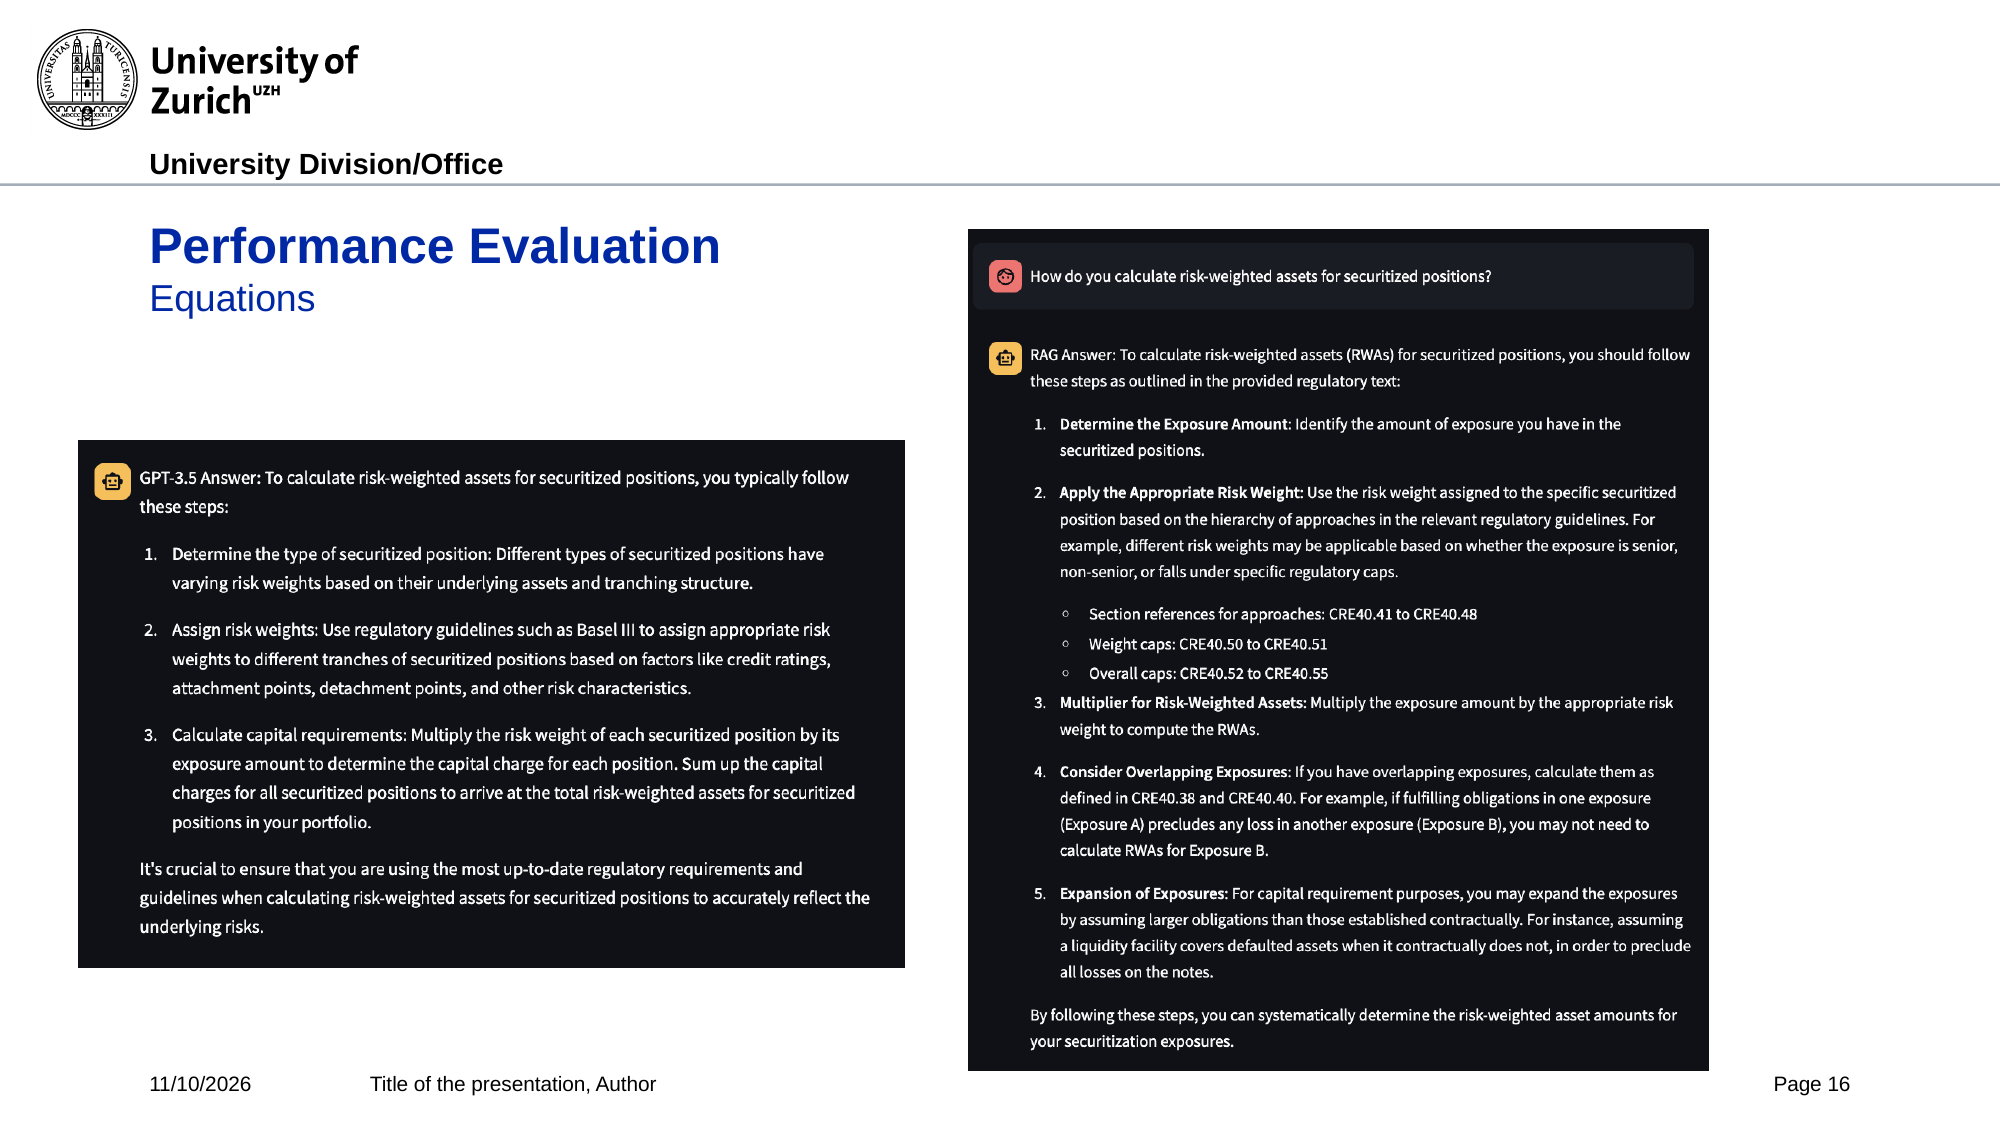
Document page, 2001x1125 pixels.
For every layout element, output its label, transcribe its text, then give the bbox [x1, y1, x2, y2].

picture [78, 440, 906, 968]
title Performance Evaluation Equations [149, 208, 1851, 338]
footer Title of the presentation, Author [369, 1070, 1520, 1106]
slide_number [149, 1070, 354, 1106]
slide_number Page 16 [1714, 1070, 1851, 1106]
picture [967, 229, 1710, 1071]
picture [31, 23, 365, 136]
